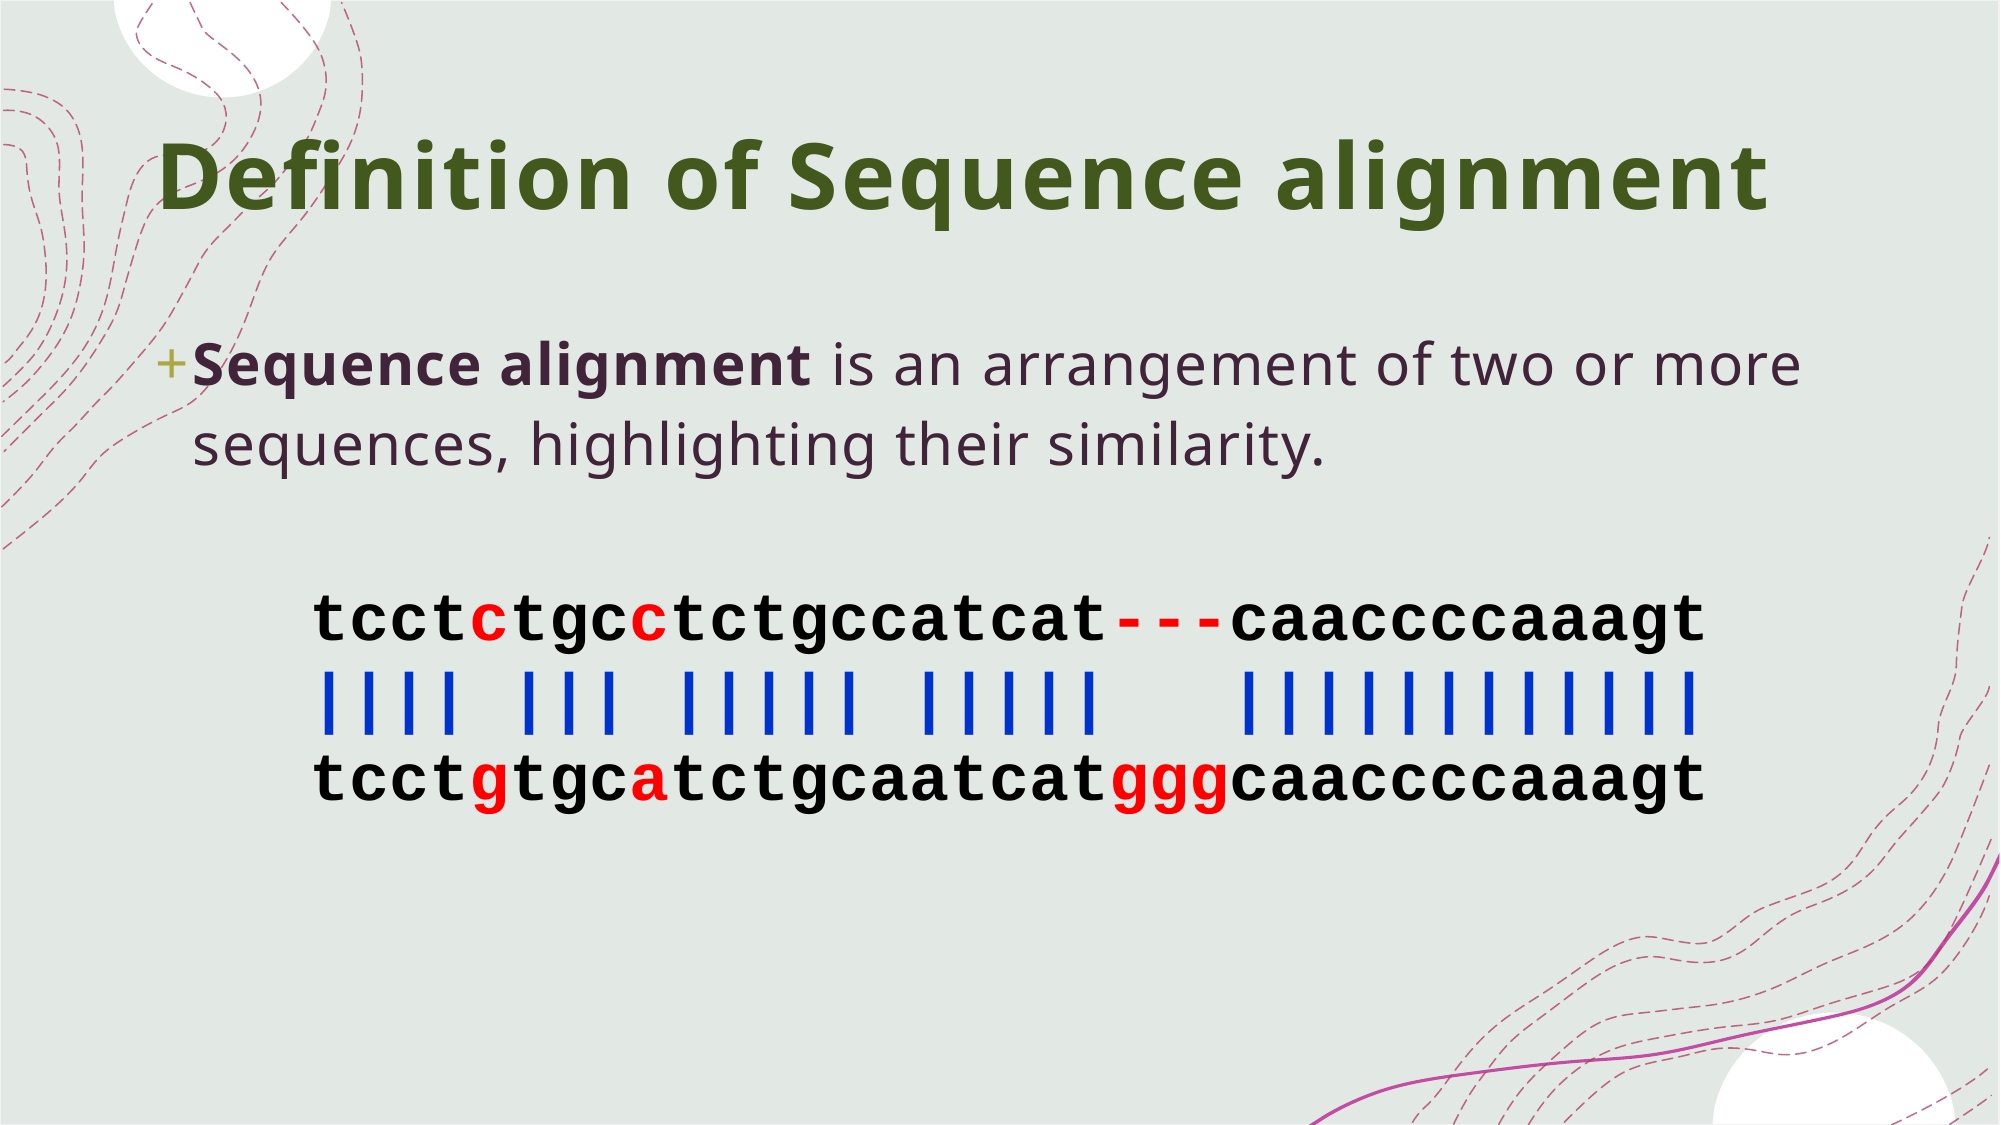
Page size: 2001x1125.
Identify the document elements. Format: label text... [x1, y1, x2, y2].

text_box tcctctgcctctgccatcat---caaccccaaagt |||| ||| ||||| ||||| |||||||||||| tcctgtgcatctgcaatcatgggcaaccccaaagt [295, 566, 1741, 867]
list Sequence alignment is an arrangement of two or more sequences, highlighting their similarity. [137, 299, 1863, 1014]
title Definition of Sequence alignment [137, 59, 1863, 278]
